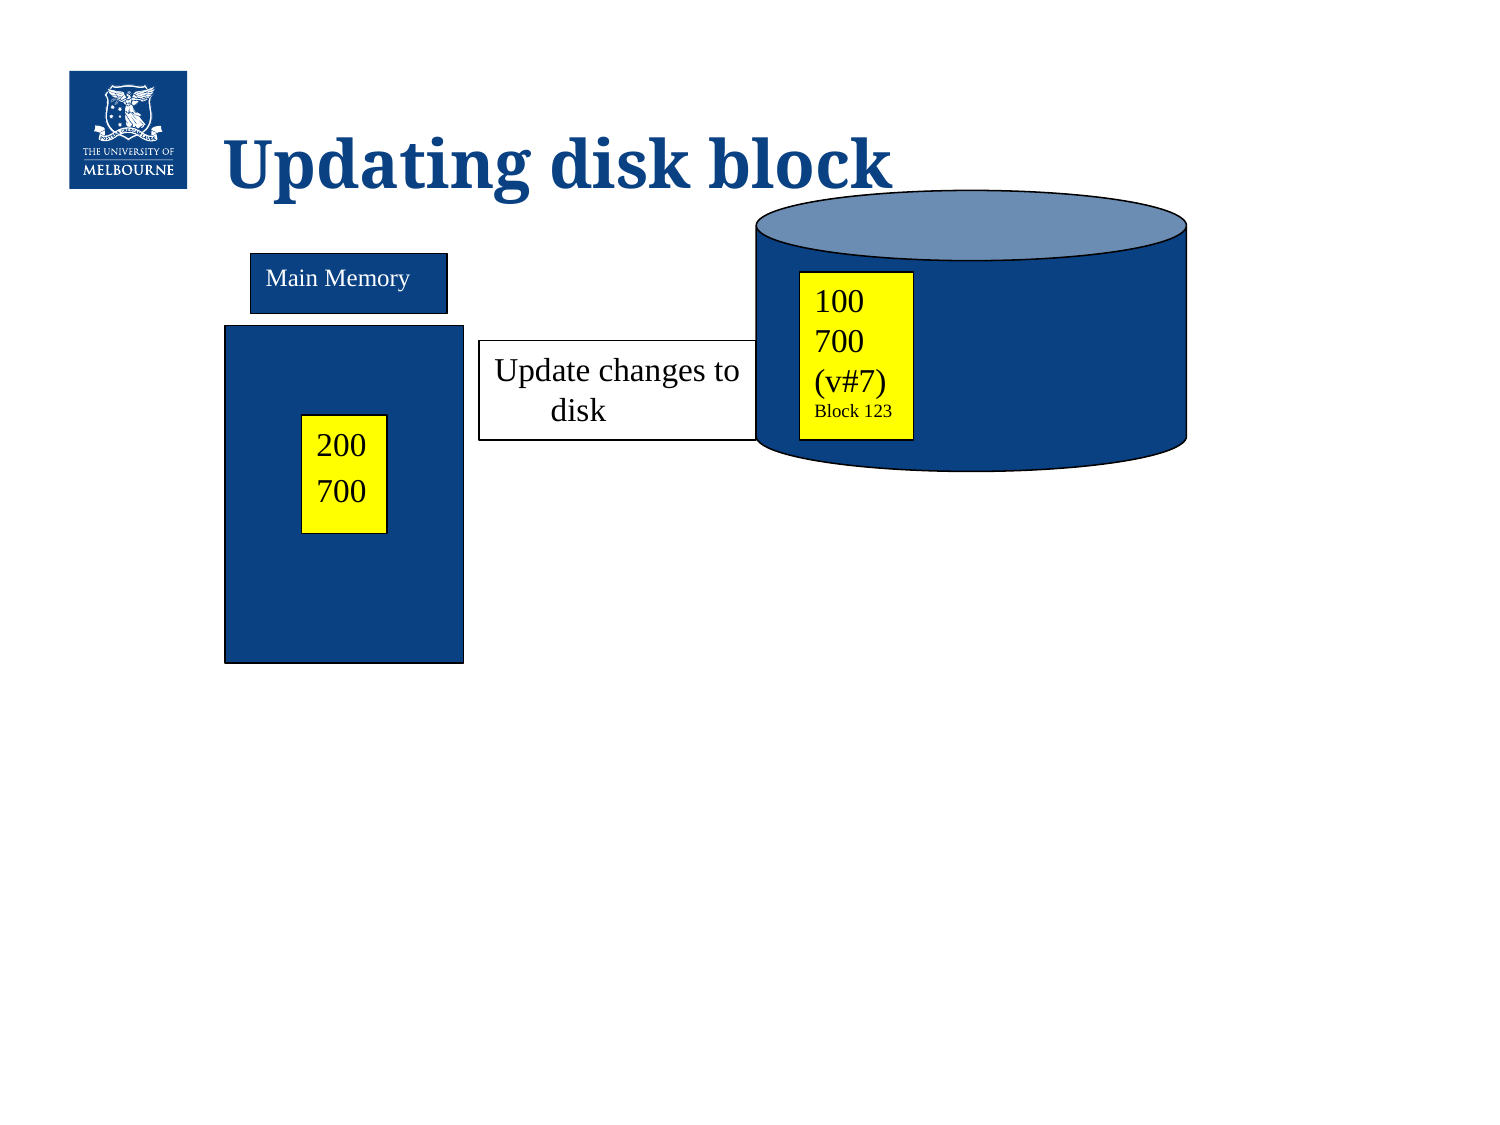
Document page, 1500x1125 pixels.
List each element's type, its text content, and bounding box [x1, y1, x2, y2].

text_box [225, 325, 464, 663]
text_box [756, 190, 1187, 472]
title Updating disk block [208, 64, 1443, 211]
text_box Main Memory [250, 253, 447, 314]
text_box 100 700 (v#7) Block 123 [799, 271, 914, 441]
text_box 200 700 [301, 415, 387, 534]
text_box Update changes to disk [479, 340, 757, 441]
